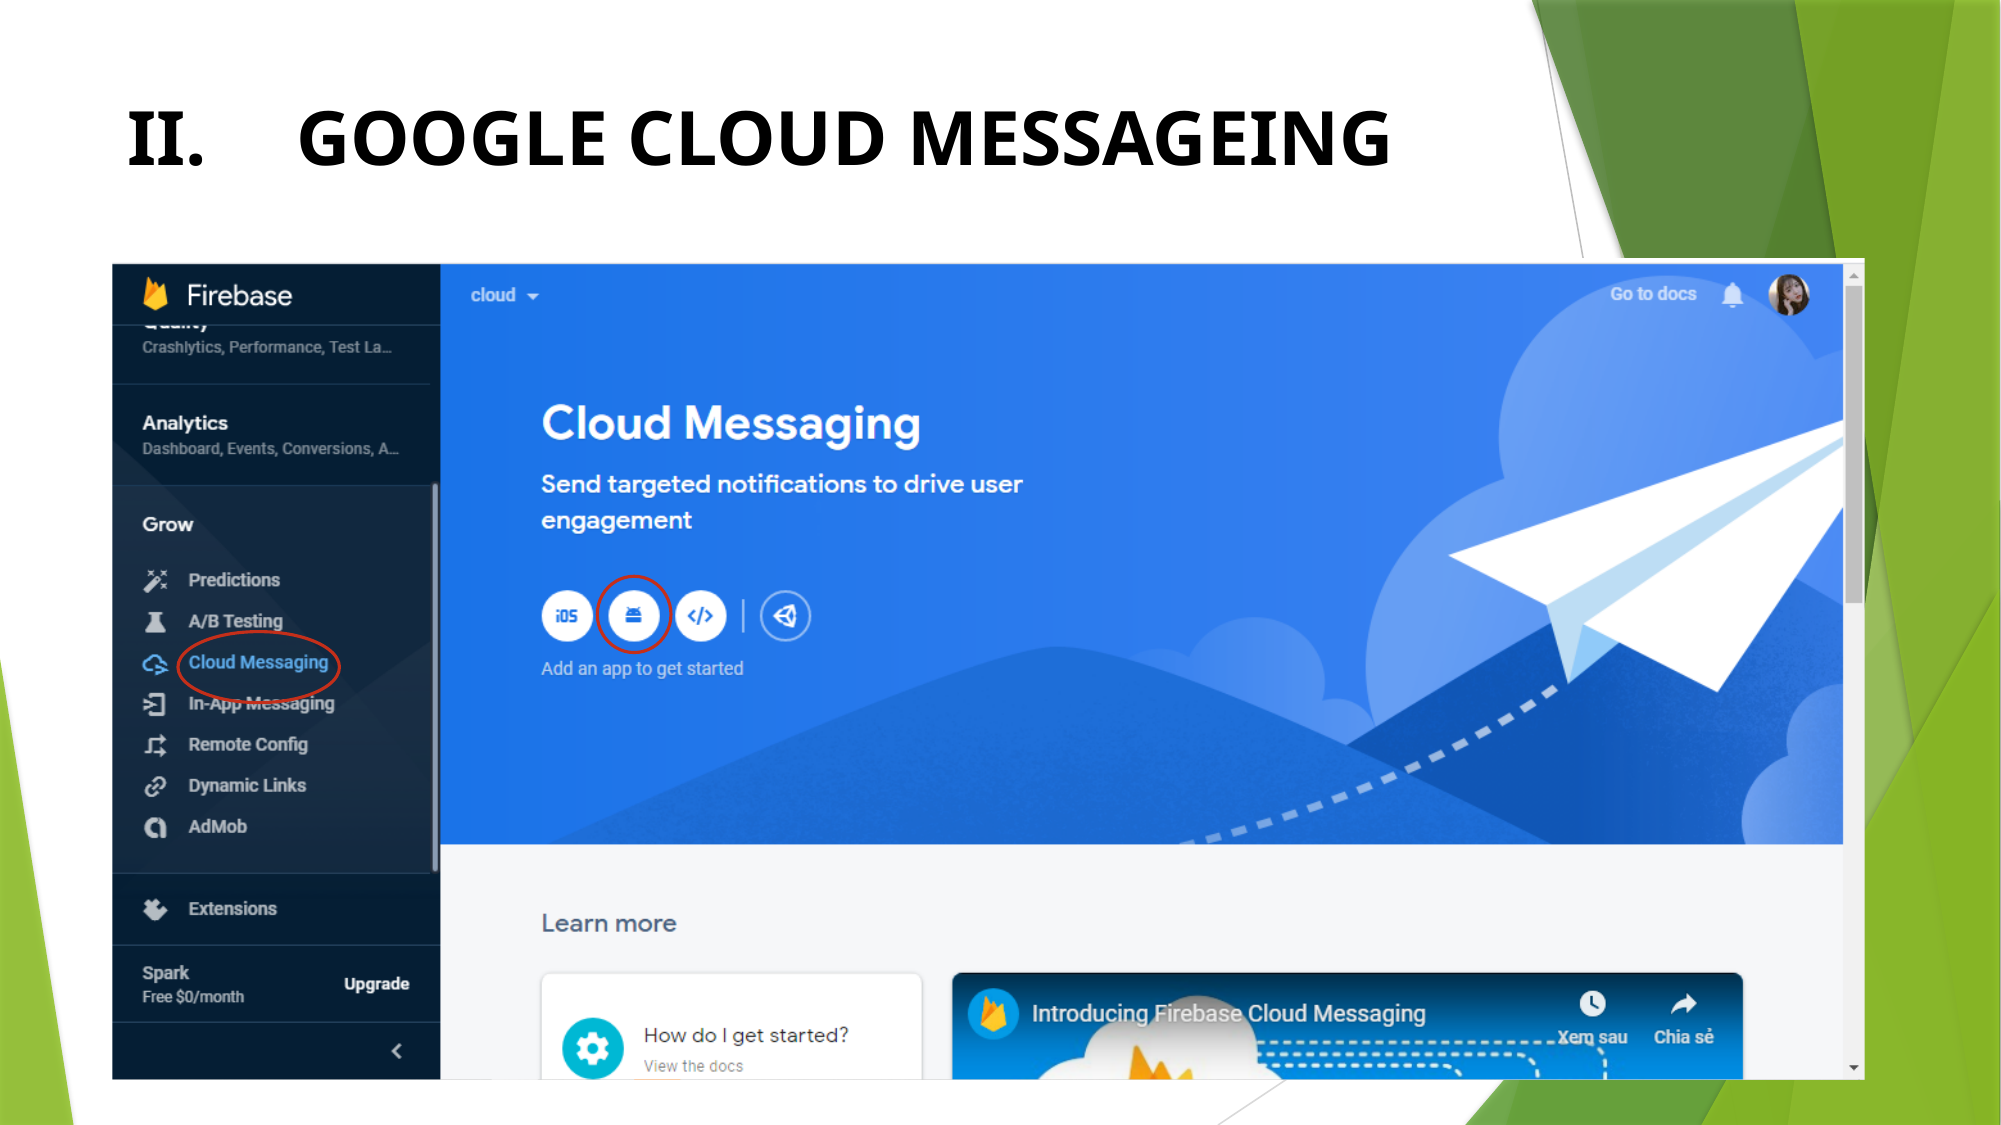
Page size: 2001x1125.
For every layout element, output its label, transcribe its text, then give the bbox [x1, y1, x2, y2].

title GOOGLE CLOUD MESSAGEING [112, 83, 1834, 257]
picture [111, 257, 1866, 1080]
